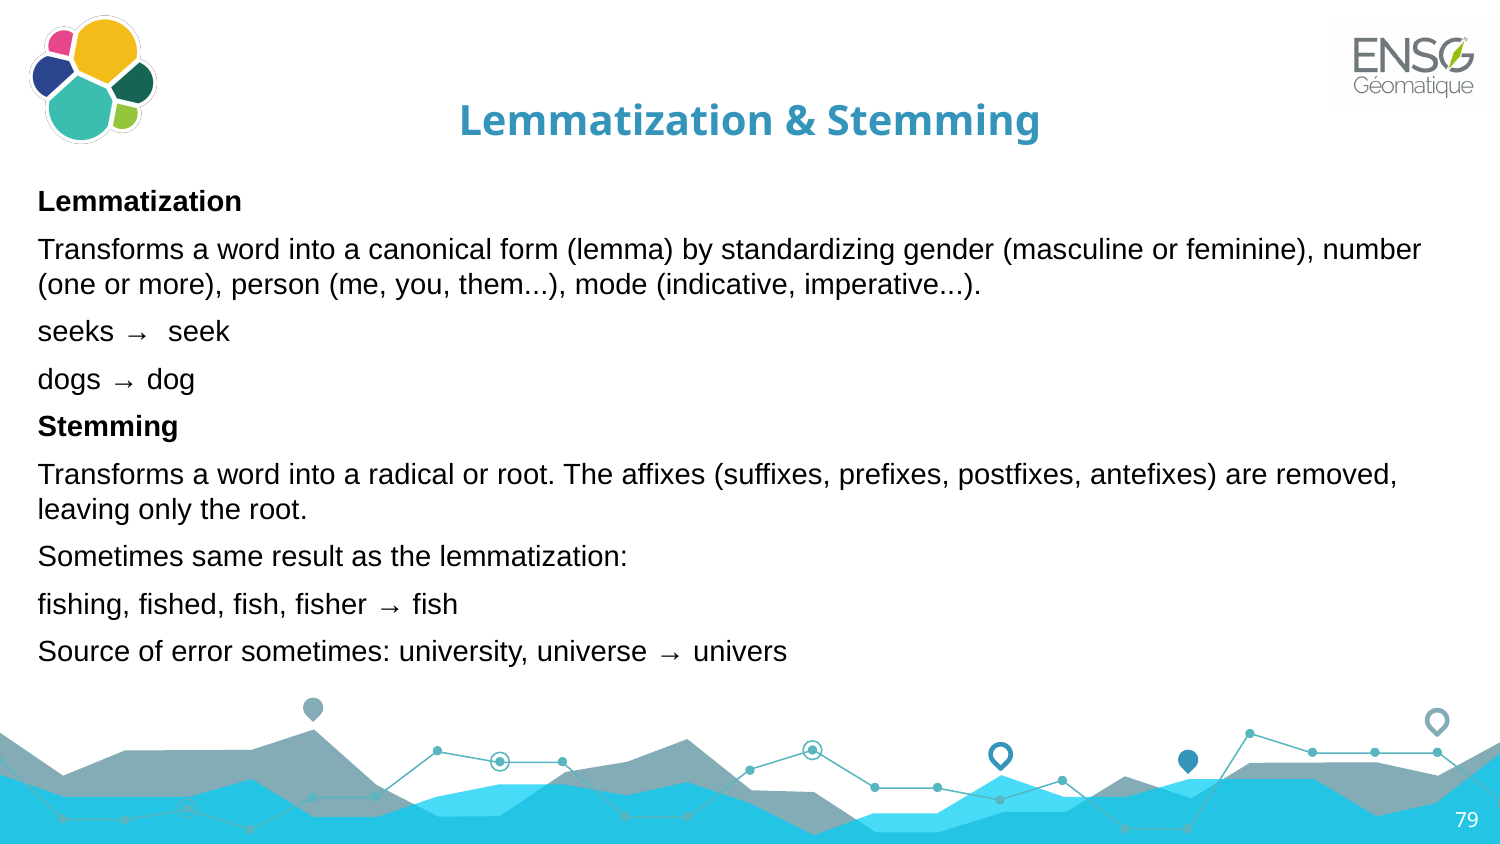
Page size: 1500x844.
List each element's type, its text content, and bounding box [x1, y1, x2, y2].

title Lemmatization & Stemming [176, 41, 1324, 159]
list Lemmatization Transforms a word into a canonical form (lemma) by standardizing gender (masculine or feminine), number (one or more), person (me, you, them...), mode (indicative, imperative...). seeks → seek dogs → dog Stemming Transforms a word into a radical or root. The affixes (suffixes, prefixes, postfixes, antefixes) are removed, leaving only the root. Sometimes same result as the lemmatization: fishing, fished, fish, fisher → fish Source of error sometimes: university, universe → univers [22, 167, 1458, 707]
picture [29, 15, 157, 144]
picture [1334, 17, 1494, 110]
slide_number 79 [1403, 791, 1494, 844]
